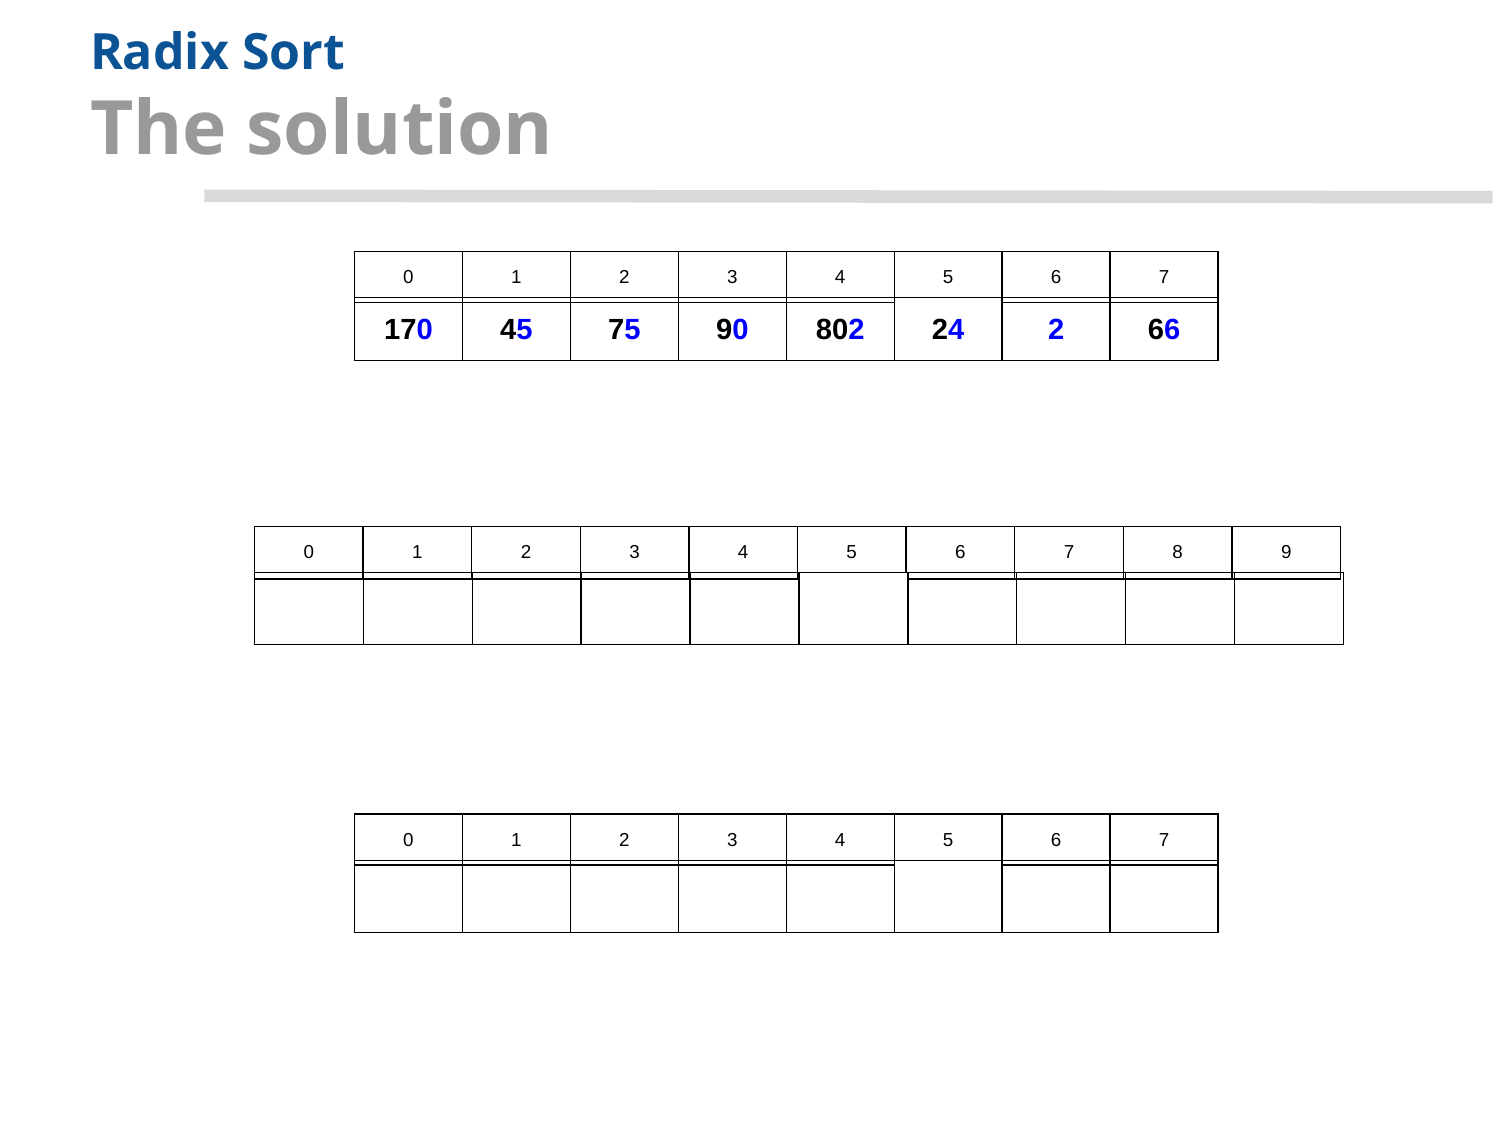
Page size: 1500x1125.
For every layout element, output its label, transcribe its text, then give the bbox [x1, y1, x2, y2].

table_header [800, 573, 907, 644]
table_header 1 [463, 815, 570, 860]
table_header 2 [571, 815, 678, 860]
table_header 9 [1233, 527, 1340, 572]
table_header 2 [1003, 298, 1109, 360]
table_header 802 [787, 298, 894, 360]
table_header 2 [571, 252, 678, 297]
table_header [355, 861, 462, 932]
table_header [473, 573, 580, 644]
table_header 0 [255, 527, 362, 572]
table_header [691, 573, 798, 644]
table_header [909, 573, 1016, 644]
table_header 90 [679, 298, 786, 360]
table_header [1017, 573, 1125, 644]
table_header [255, 573, 363, 644]
table_header [582, 573, 689, 644]
table_header 0 [355, 252, 462, 297]
table_header 6 [1003, 815, 1109, 860]
table_header 3 [679, 815, 786, 860]
title Radix Sort The solution [75, 45, 1425, 185]
table_header [1111, 861, 1217, 932]
table_header [1126, 573, 1234, 644]
table_header 75 [571, 298, 678, 360]
table_header 5 [895, 252, 1001, 297]
table_header 5 [895, 815, 1001, 860]
table_header 1 [463, 252, 570, 297]
table_header 7 [1111, 815, 1217, 860]
table_header [1003, 861, 1109, 932]
table_header [1235, 573, 1343, 644]
table_header 1 [364, 527, 471, 572]
table_header 7 [1015, 527, 1123, 572]
table_header 45 [463, 298, 570, 360]
table_header 3 [581, 527, 688, 572]
table_header 6 [907, 527, 1014, 572]
table_header 5 [798, 527, 905, 572]
table_header 66 [1111, 298, 1217, 360]
table_header [895, 861, 1001, 932]
table_header [787, 861, 894, 932]
table_header 4 [690, 527, 797, 572]
table_header 6 [1003, 252, 1109, 297]
table_header 2 [472, 527, 580, 572]
table_header [571, 861, 678, 932]
table_header [463, 861, 570, 932]
table_header [679, 861, 786, 932]
table_header 4 [787, 815, 894, 860]
table_header 4 [787, 252, 894, 297]
table_header 8 [1124, 527, 1231, 572]
table_header 3 [679, 252, 786, 297]
table_header 170 [355, 298, 462, 360]
table_header [364, 573, 472, 644]
table_header 24 [895, 298, 1001, 360]
table_header 0 [355, 815, 462, 860]
table_header 7 [1111, 252, 1217, 297]
